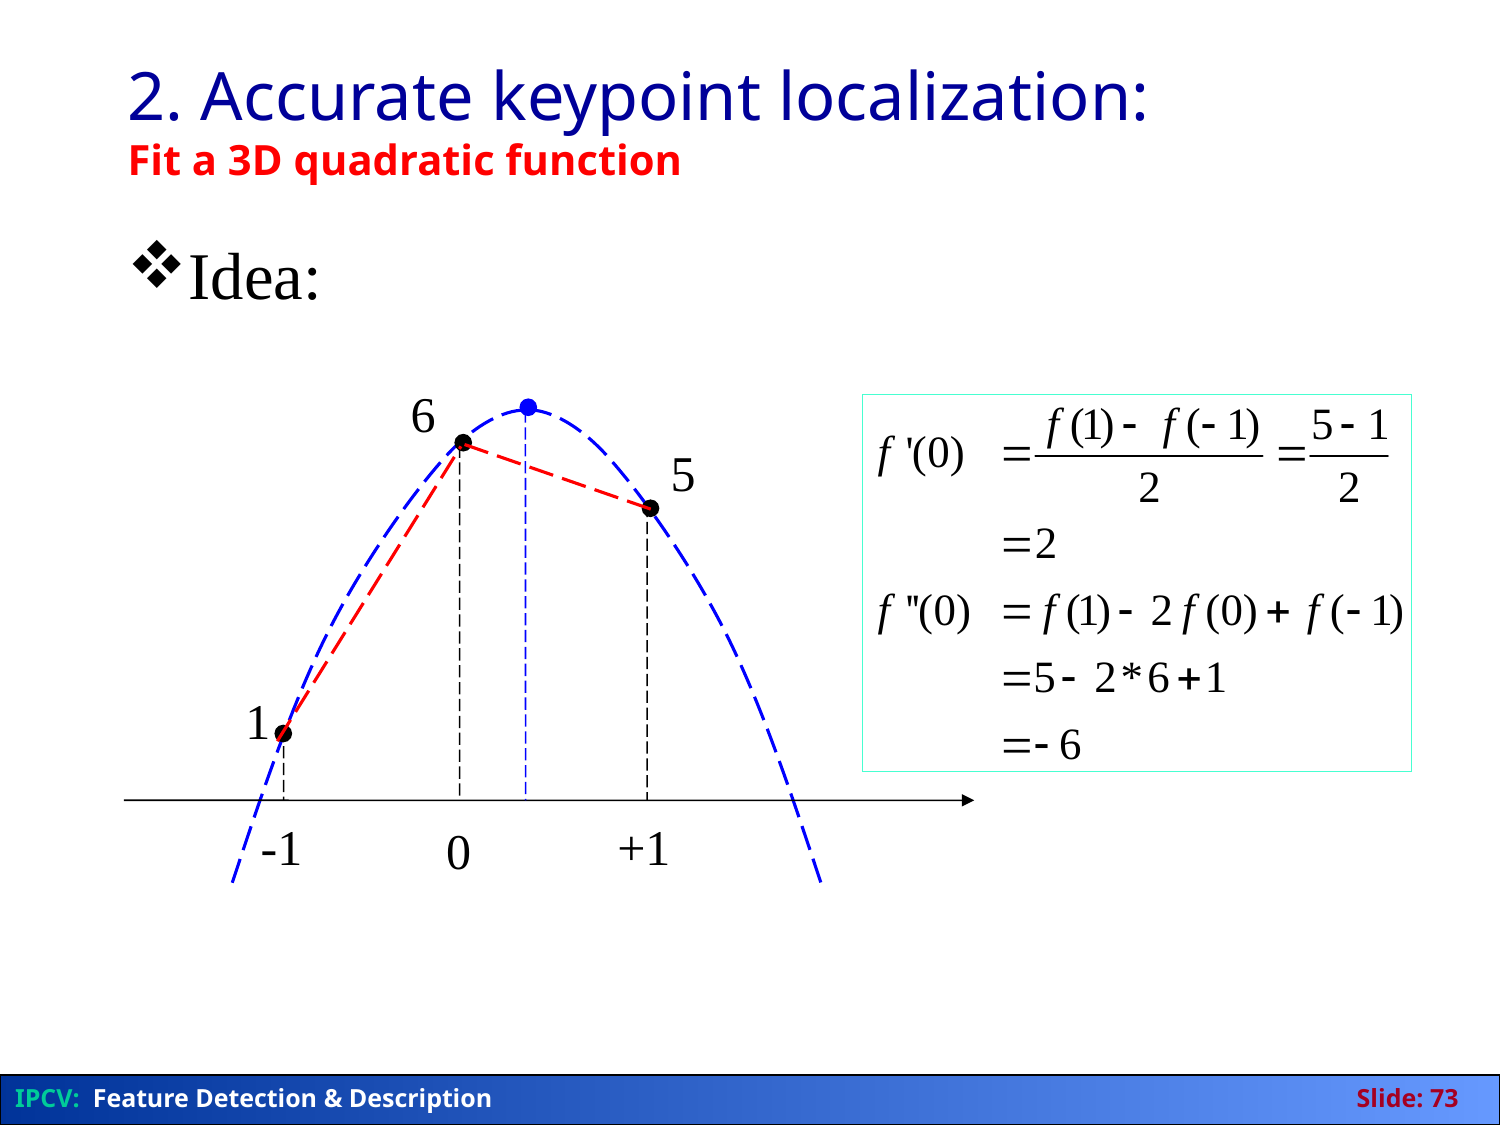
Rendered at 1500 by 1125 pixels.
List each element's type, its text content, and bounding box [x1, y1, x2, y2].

text_box 6 [395, 374, 451, 406]
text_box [276, 444, 514, 742]
text_box [826, 794, 975, 807]
footer IPCV: Feature Detection & Description Slide: 73 [0, 1074, 1500, 1125]
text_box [231, 408, 821, 884]
list Idea: [112, 224, 1463, 1063]
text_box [862, 394, 1413, 772]
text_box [519, 398, 538, 801]
title 2. Accurate keypoint localization: Fit a 3D quadratic function [112, 24, 1463, 213]
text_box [543, 444, 651, 742]
